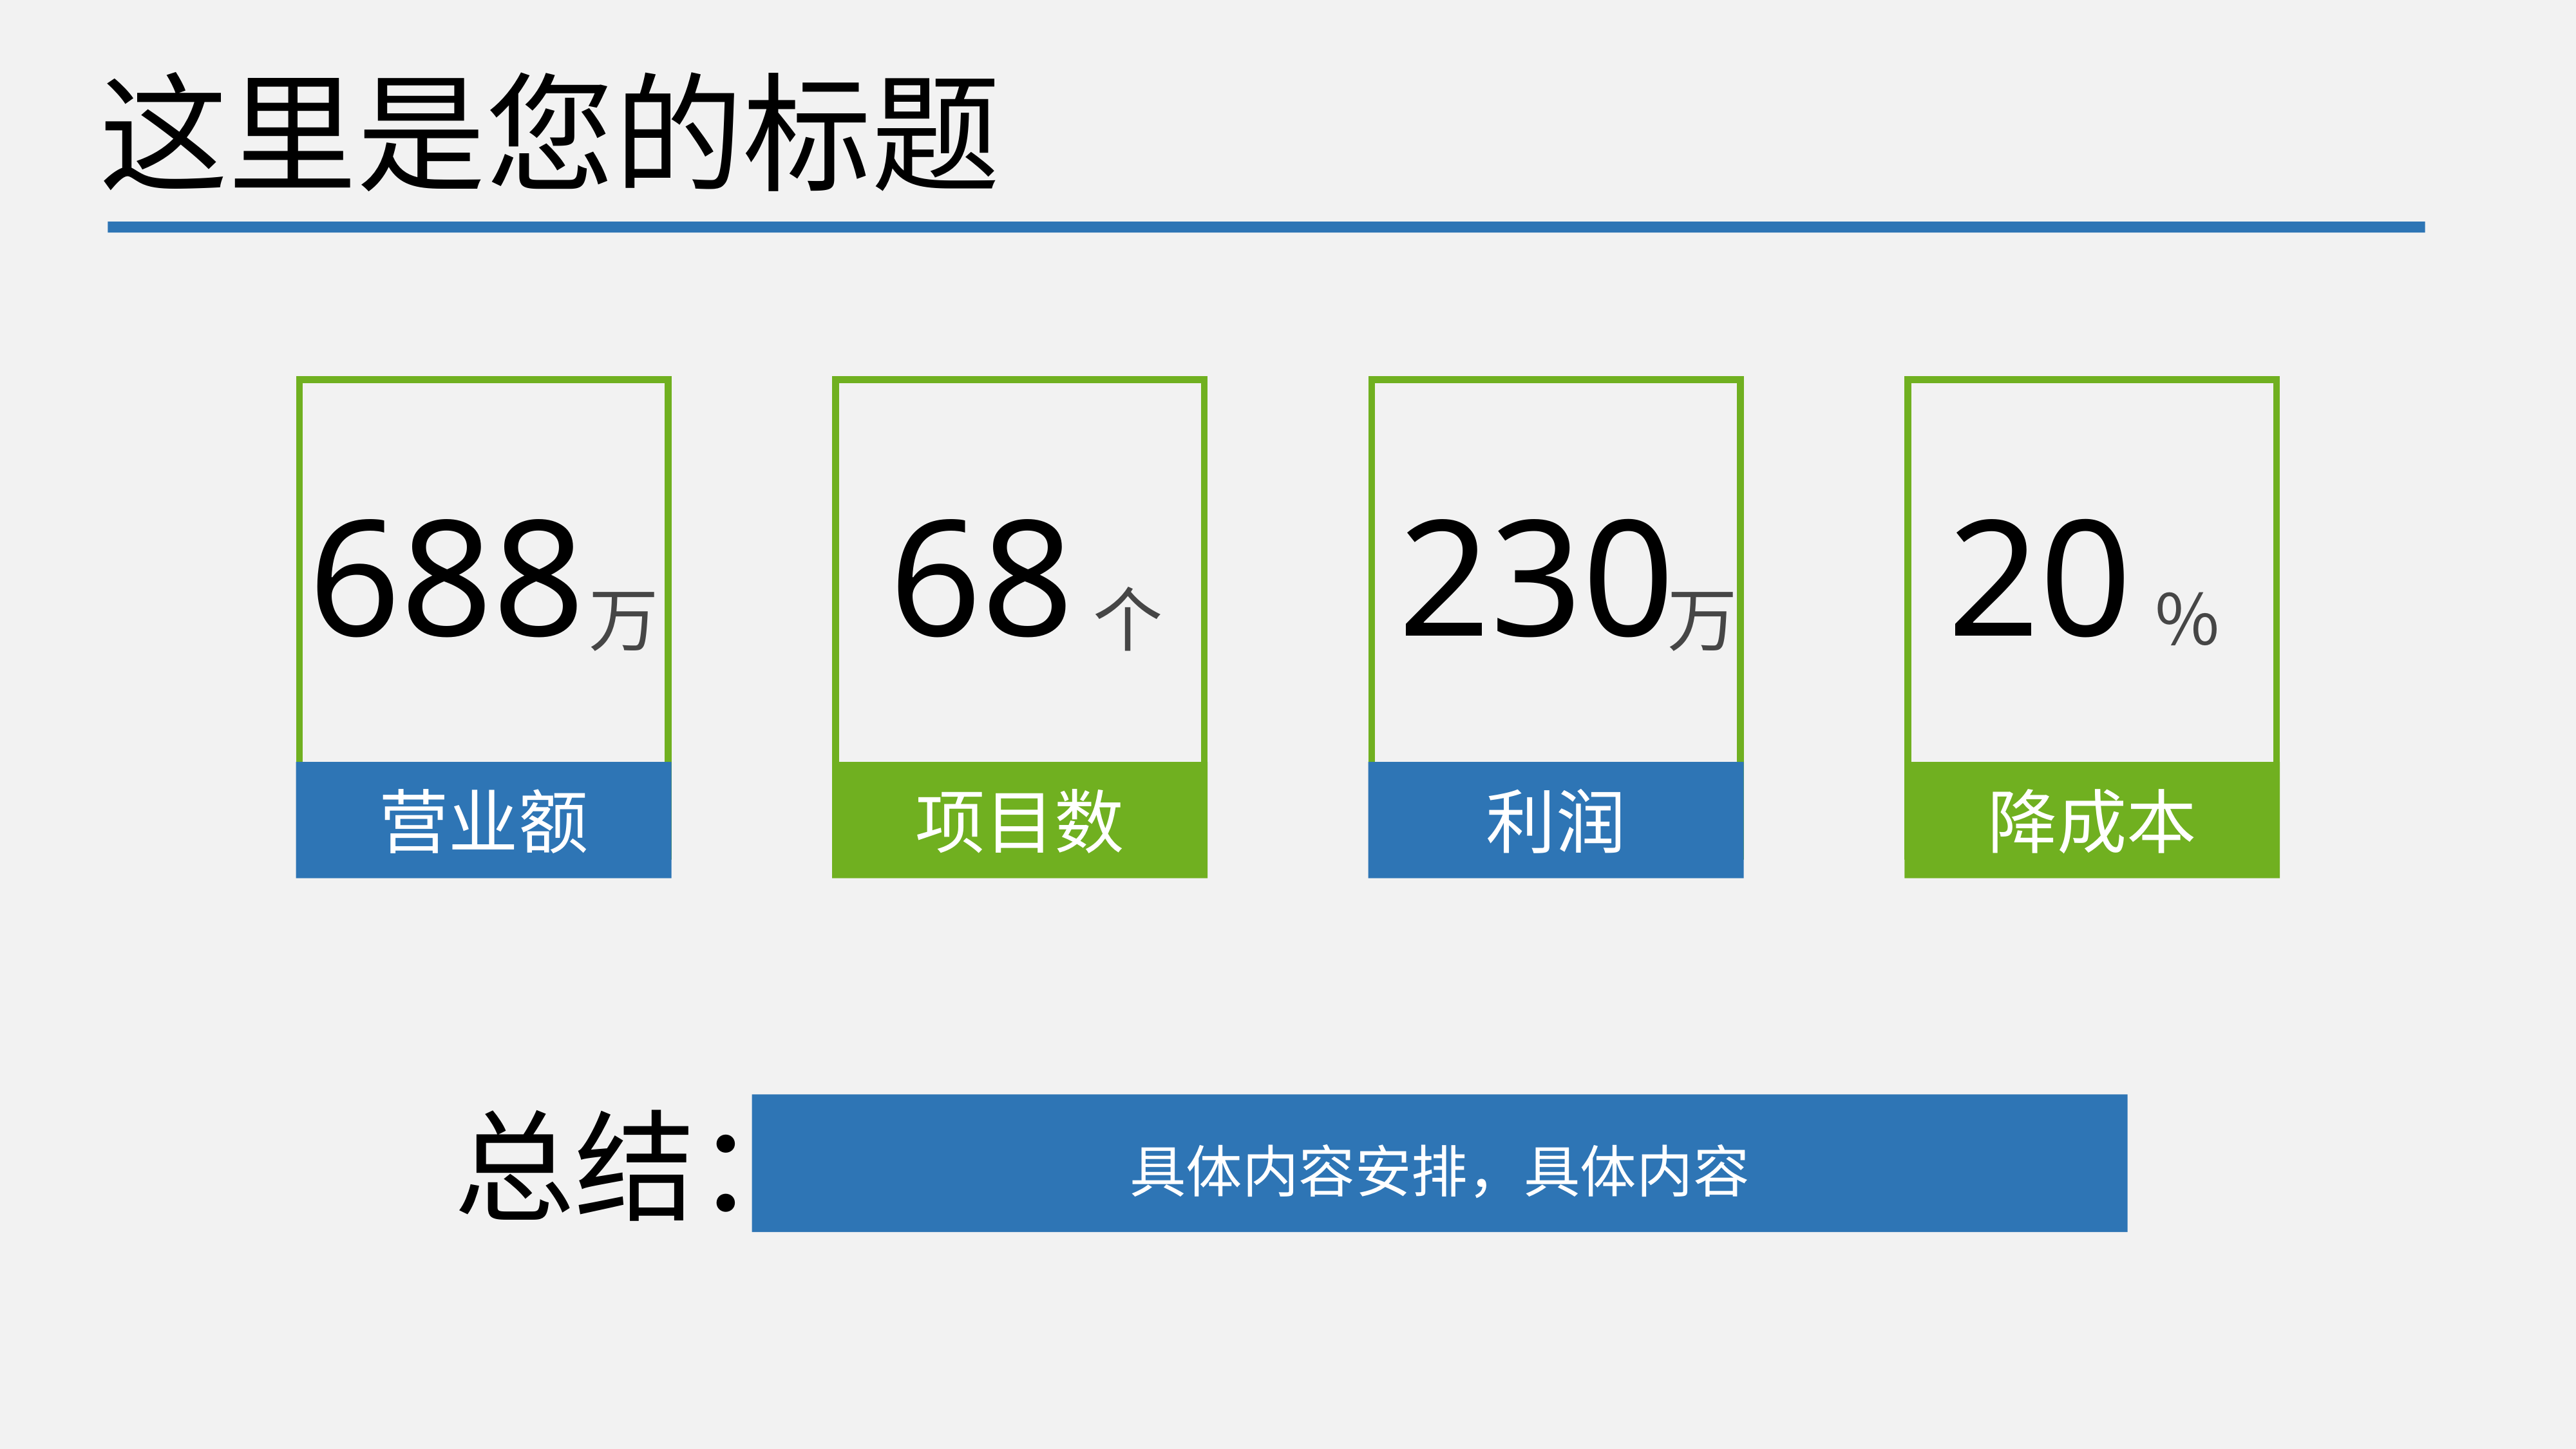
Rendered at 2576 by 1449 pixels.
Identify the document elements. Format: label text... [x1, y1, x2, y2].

text_box [108, 222, 2425, 233]
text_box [448, 1094, 2128, 1233]
text_box 这里是您的标题 [93, 47, 1007, 213]
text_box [296, 379, 2280, 878]
